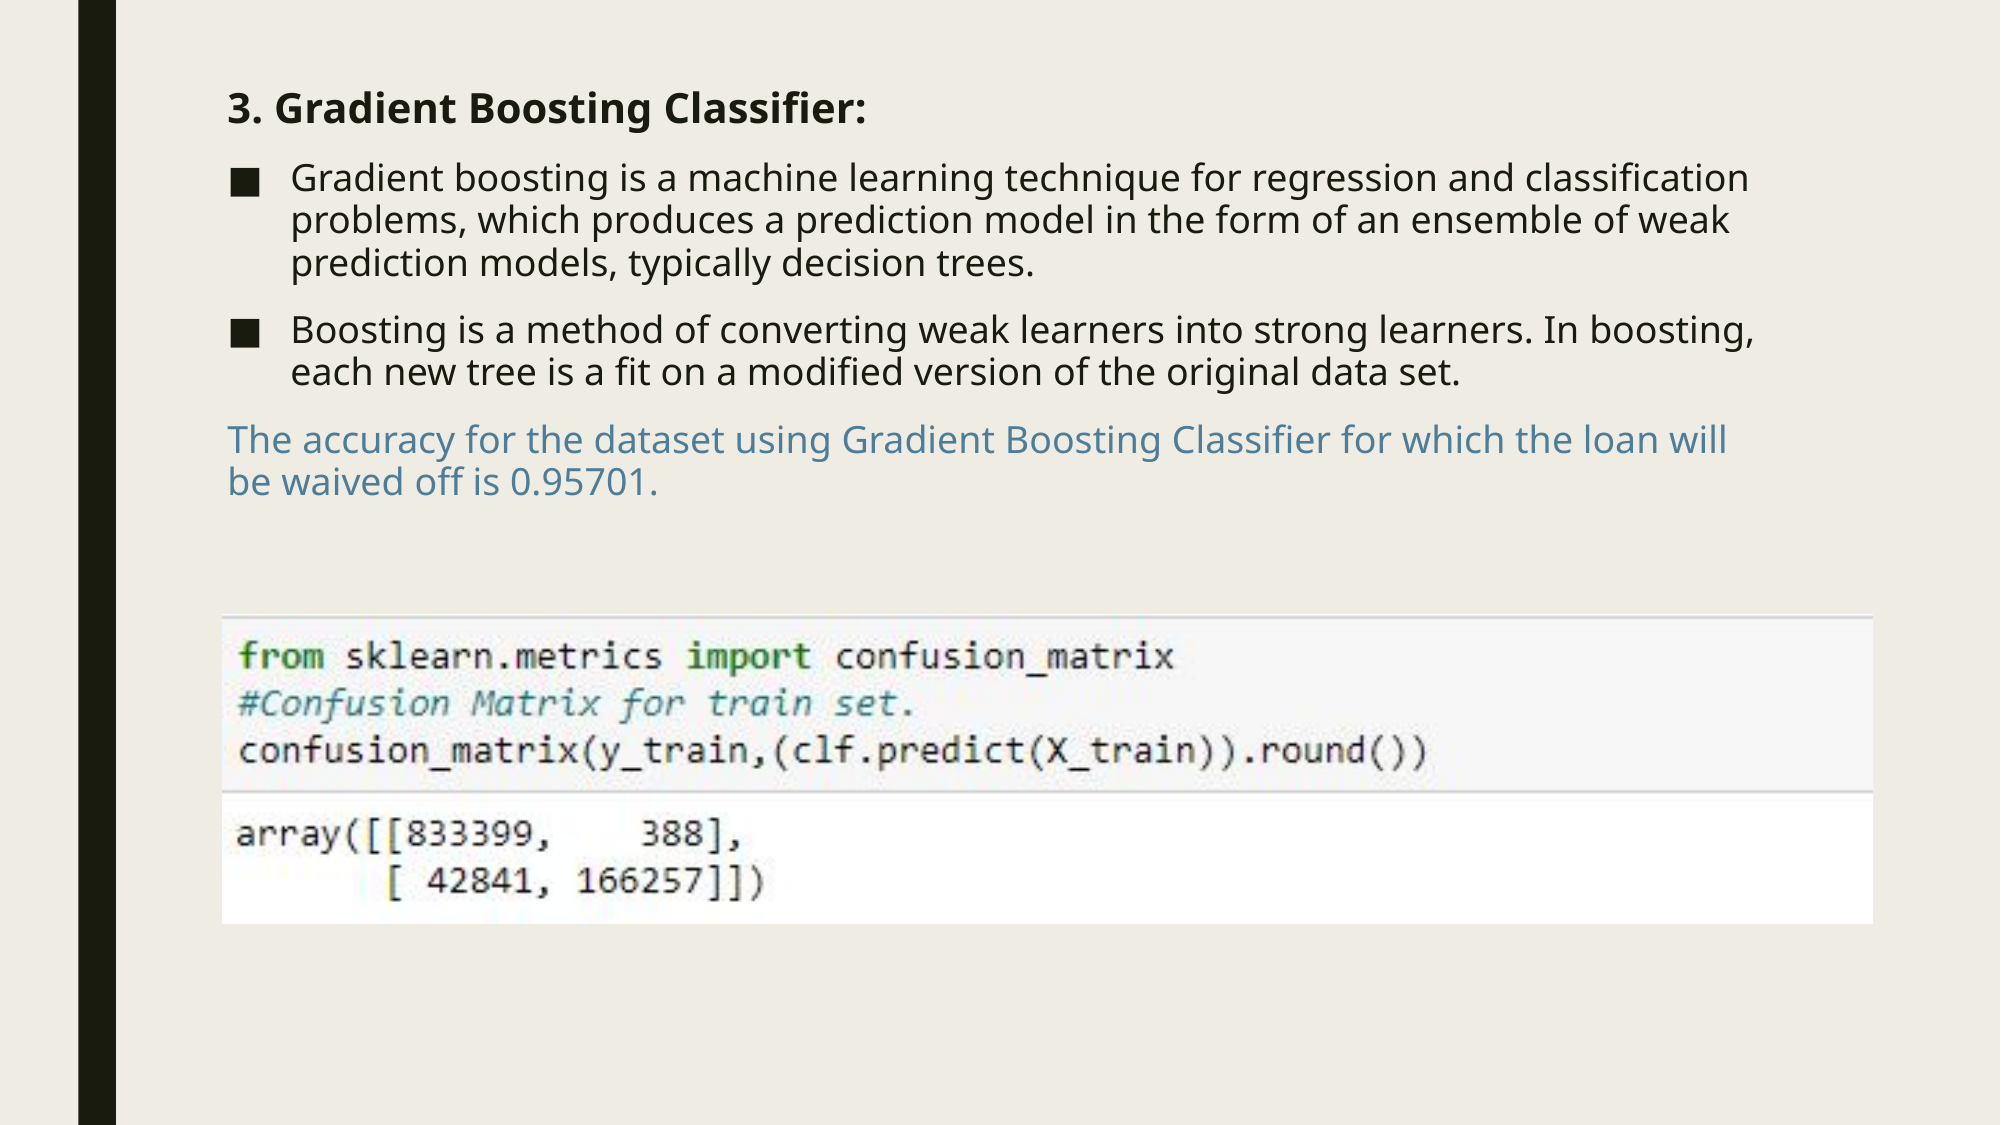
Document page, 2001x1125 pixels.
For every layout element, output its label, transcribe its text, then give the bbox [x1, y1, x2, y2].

list 3. Gradient Boosting Classifier: Gradient boosting is a machine learning technique for regression and classification problems, which produces a prediction model in the form of an ensemble of weak prediction models, typically decision trees. Boosting is a method of converting weak learners into strong learners. In boosting, each new tree is a fit on a modified version of the original data set. The accuracy for the dataset using Gradient Boosting Classifier for which the loan will be waived off is 0.95701. [212, 78, 1788, 1100]
picture [222, 614, 1873, 924]
